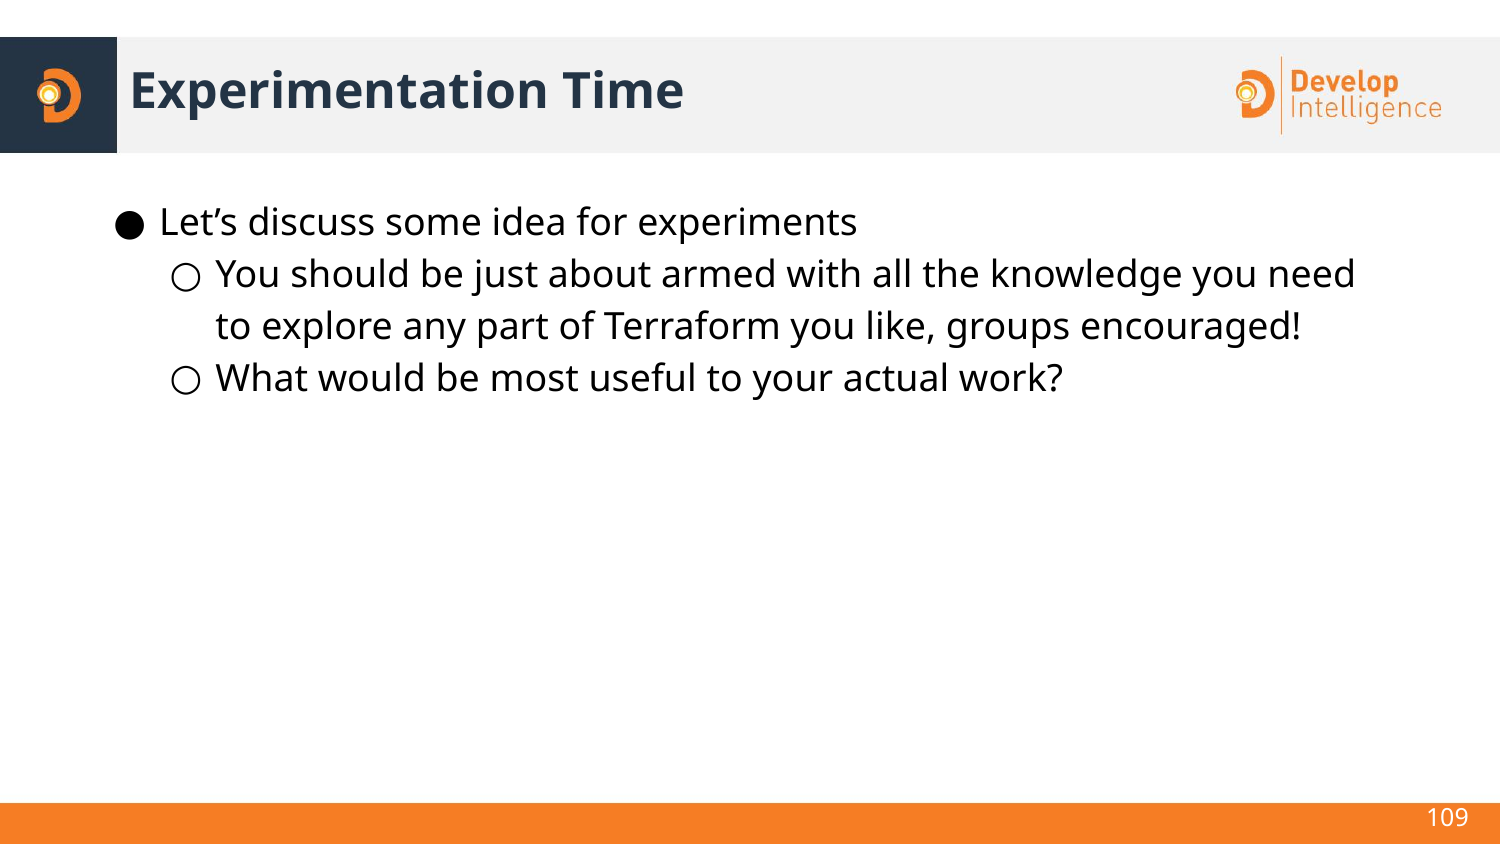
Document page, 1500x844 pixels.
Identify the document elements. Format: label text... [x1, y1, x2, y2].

slide_number 109 [1396, 800, 1499, 838]
title Experimentation Time [118, 36, 1500, 148]
picture [0, 0, 1500, 844]
list Let’s discuss some idea for experiments You should be just about armed with all the knowledge you need to explore any part of Terraform you like, groups encouraged! What would be most useful to your actual work? [102, 185, 1397, 758]
